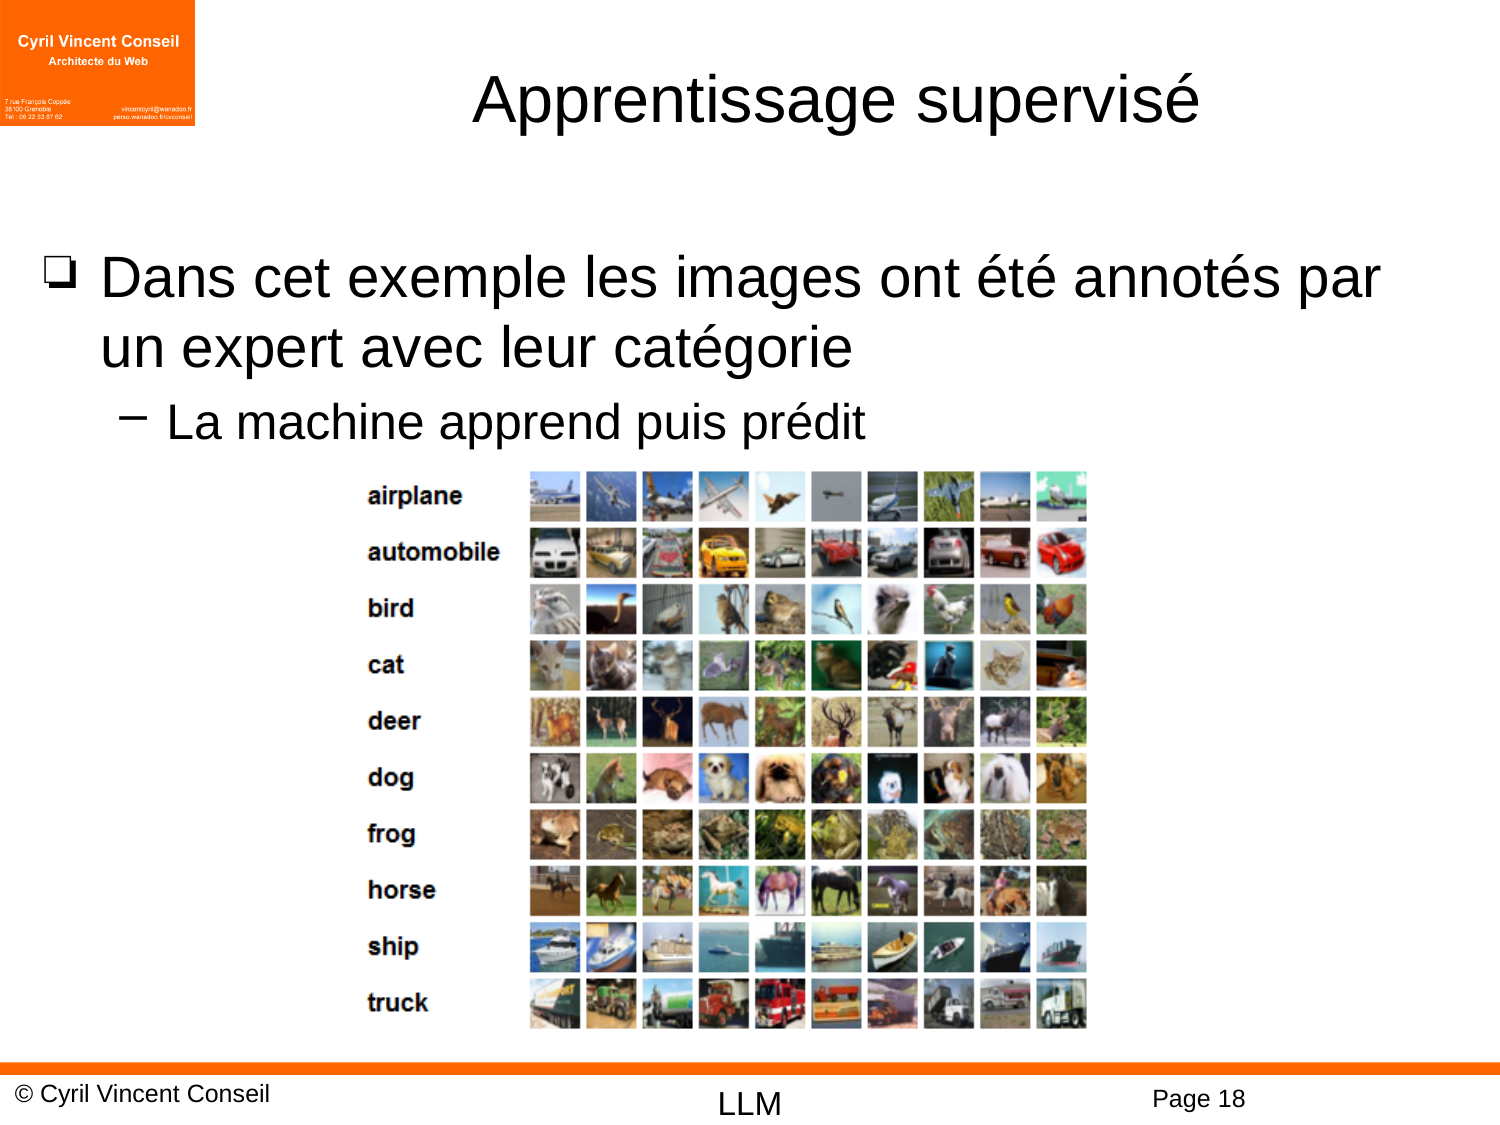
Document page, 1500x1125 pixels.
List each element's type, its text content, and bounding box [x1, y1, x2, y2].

picture [0, 0, 195, 126]
picture [359, 467, 1105, 1044]
title Apprentissage supervisé [194, 2, 1480, 190]
list Dans cet exemple les images ont été annotés par un expert avec leur catégorie La machine apprend puis prédit [29, 231, 1468, 1059]
